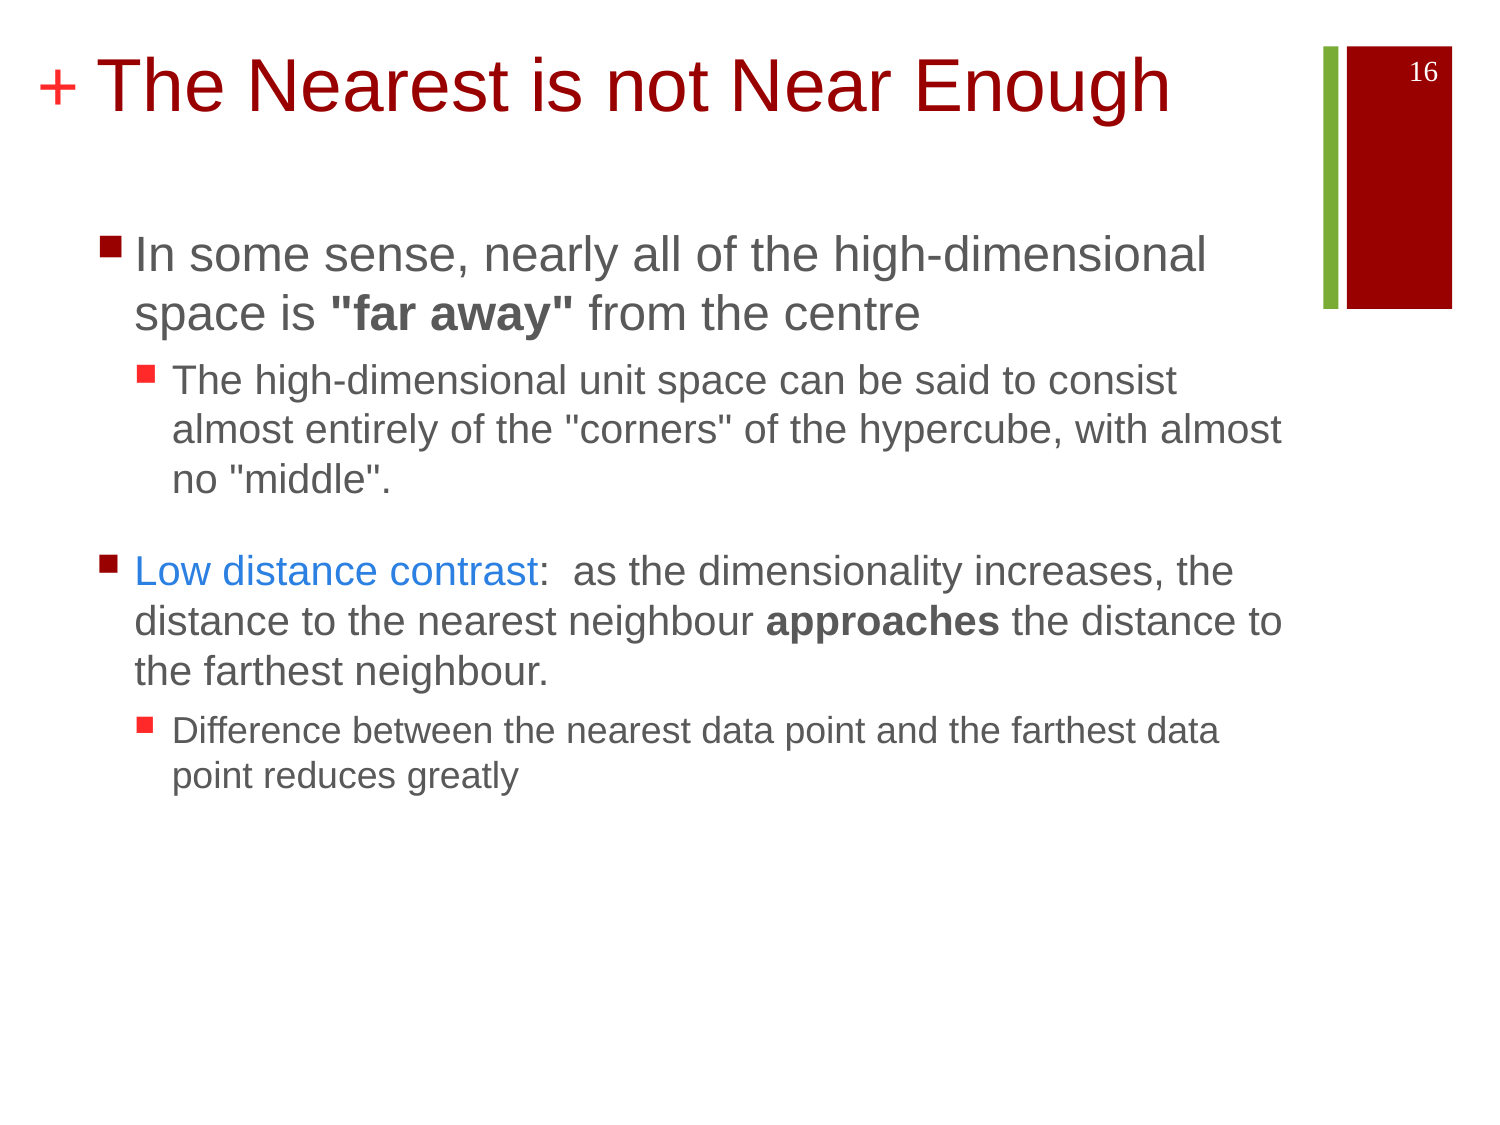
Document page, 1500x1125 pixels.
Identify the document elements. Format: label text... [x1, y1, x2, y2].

list In some sense, nearly all of the high-dimensional space is "far away" from the centre The high-dimensional unit space can be said to consist almost entirely of the "corners" of the hypercube, with almost no "middle". Low distance contrast: as the dimensionality increases, the distance to the nearest neighbour approaches the distance to the farthest neighbour. Difference between the nearest data point and the farthest data point reduces greatly [81, 214, 1322, 1027]
title The Nearest is not Near Enough [81, 29, 1322, 213]
slide_number 16 [1362, 39, 1454, 100]
